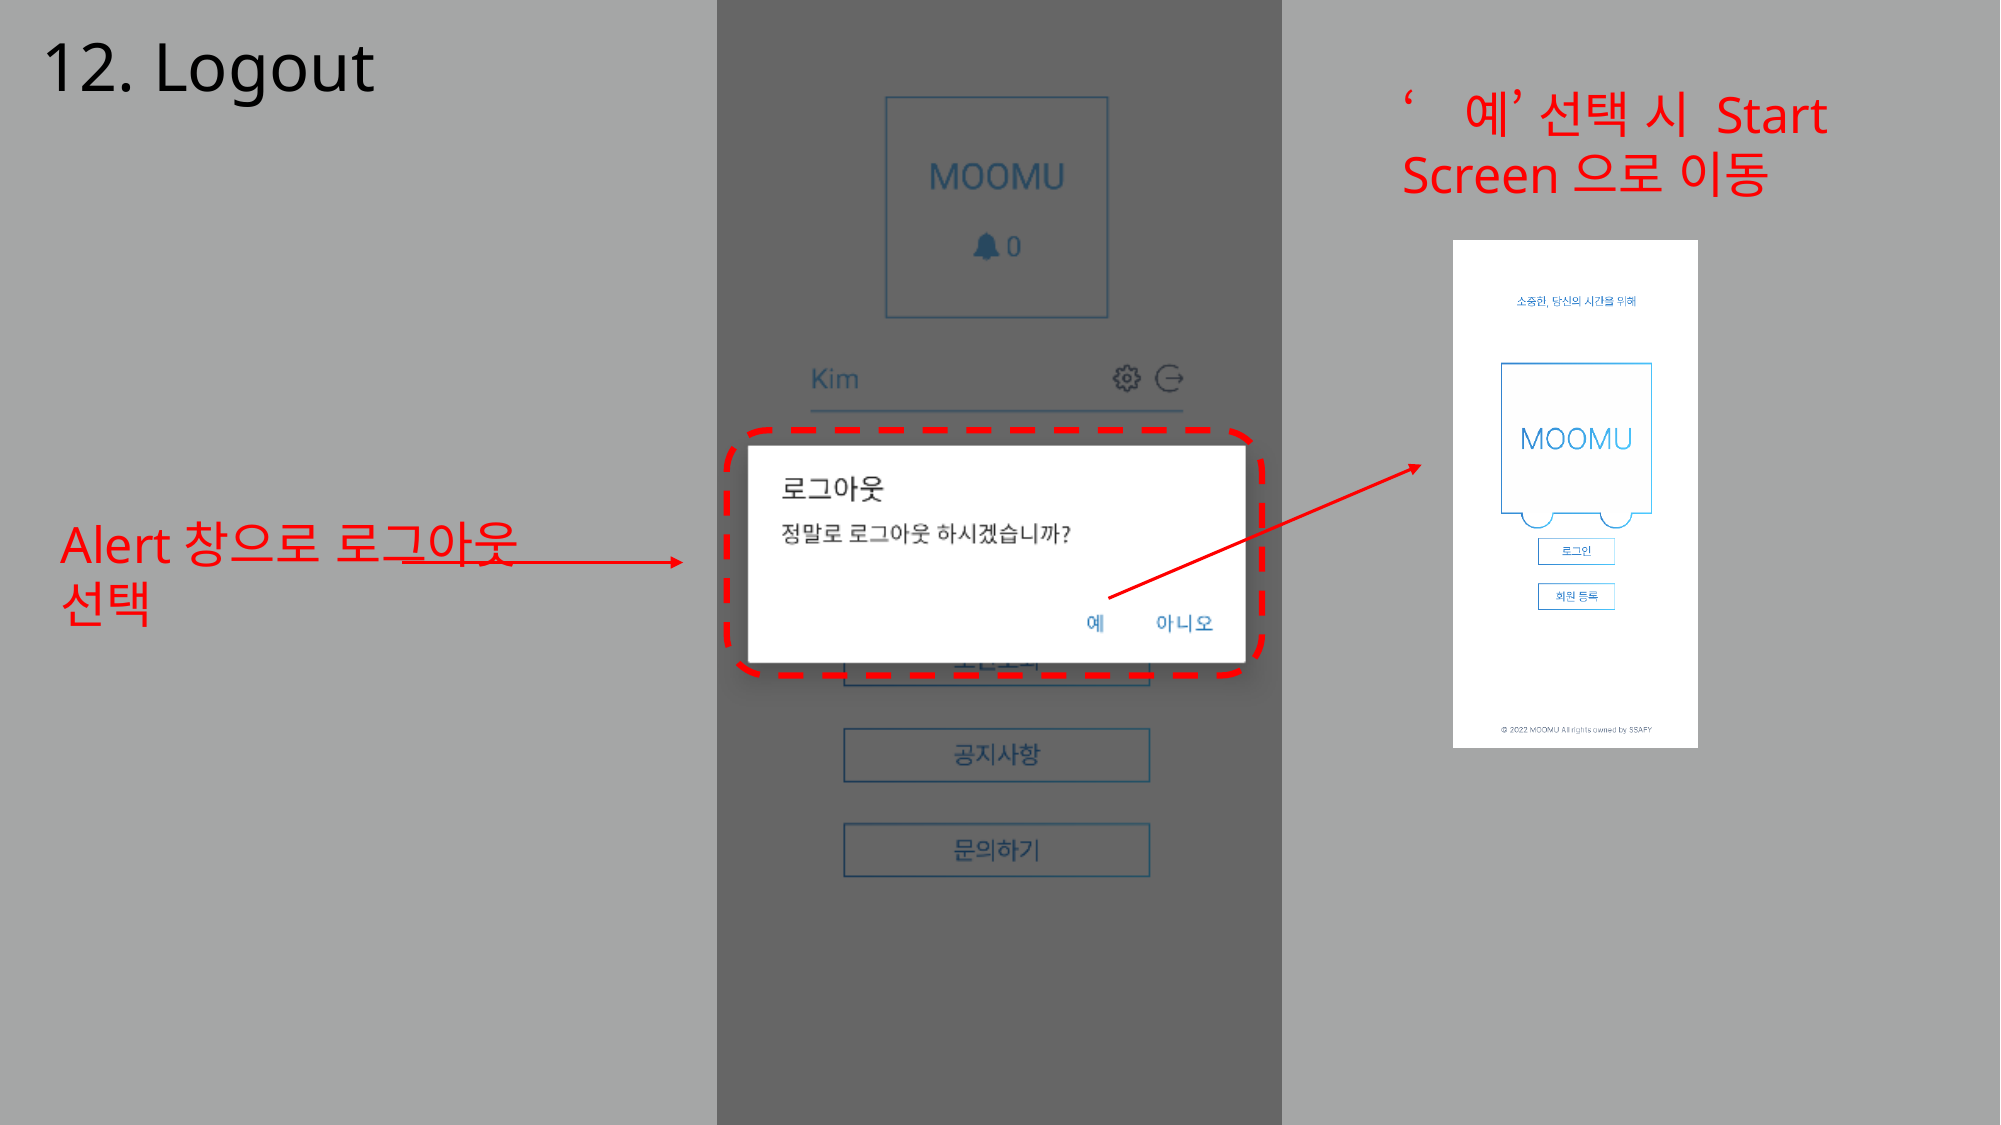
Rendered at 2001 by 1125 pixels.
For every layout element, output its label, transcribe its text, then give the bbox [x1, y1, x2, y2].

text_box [1108, 464, 1422, 599]
picture [1453, 240, 1698, 748]
picture [717, 0, 1283, 1125]
text_box ‘예’ 선택 시 Start Screen으로 이동 [1387, 76, 1885, 212]
text_box 12. Logout [26, 17, 684, 113]
text_box Alert창으로 로그아웃 선택 [45, 506, 543, 641]
